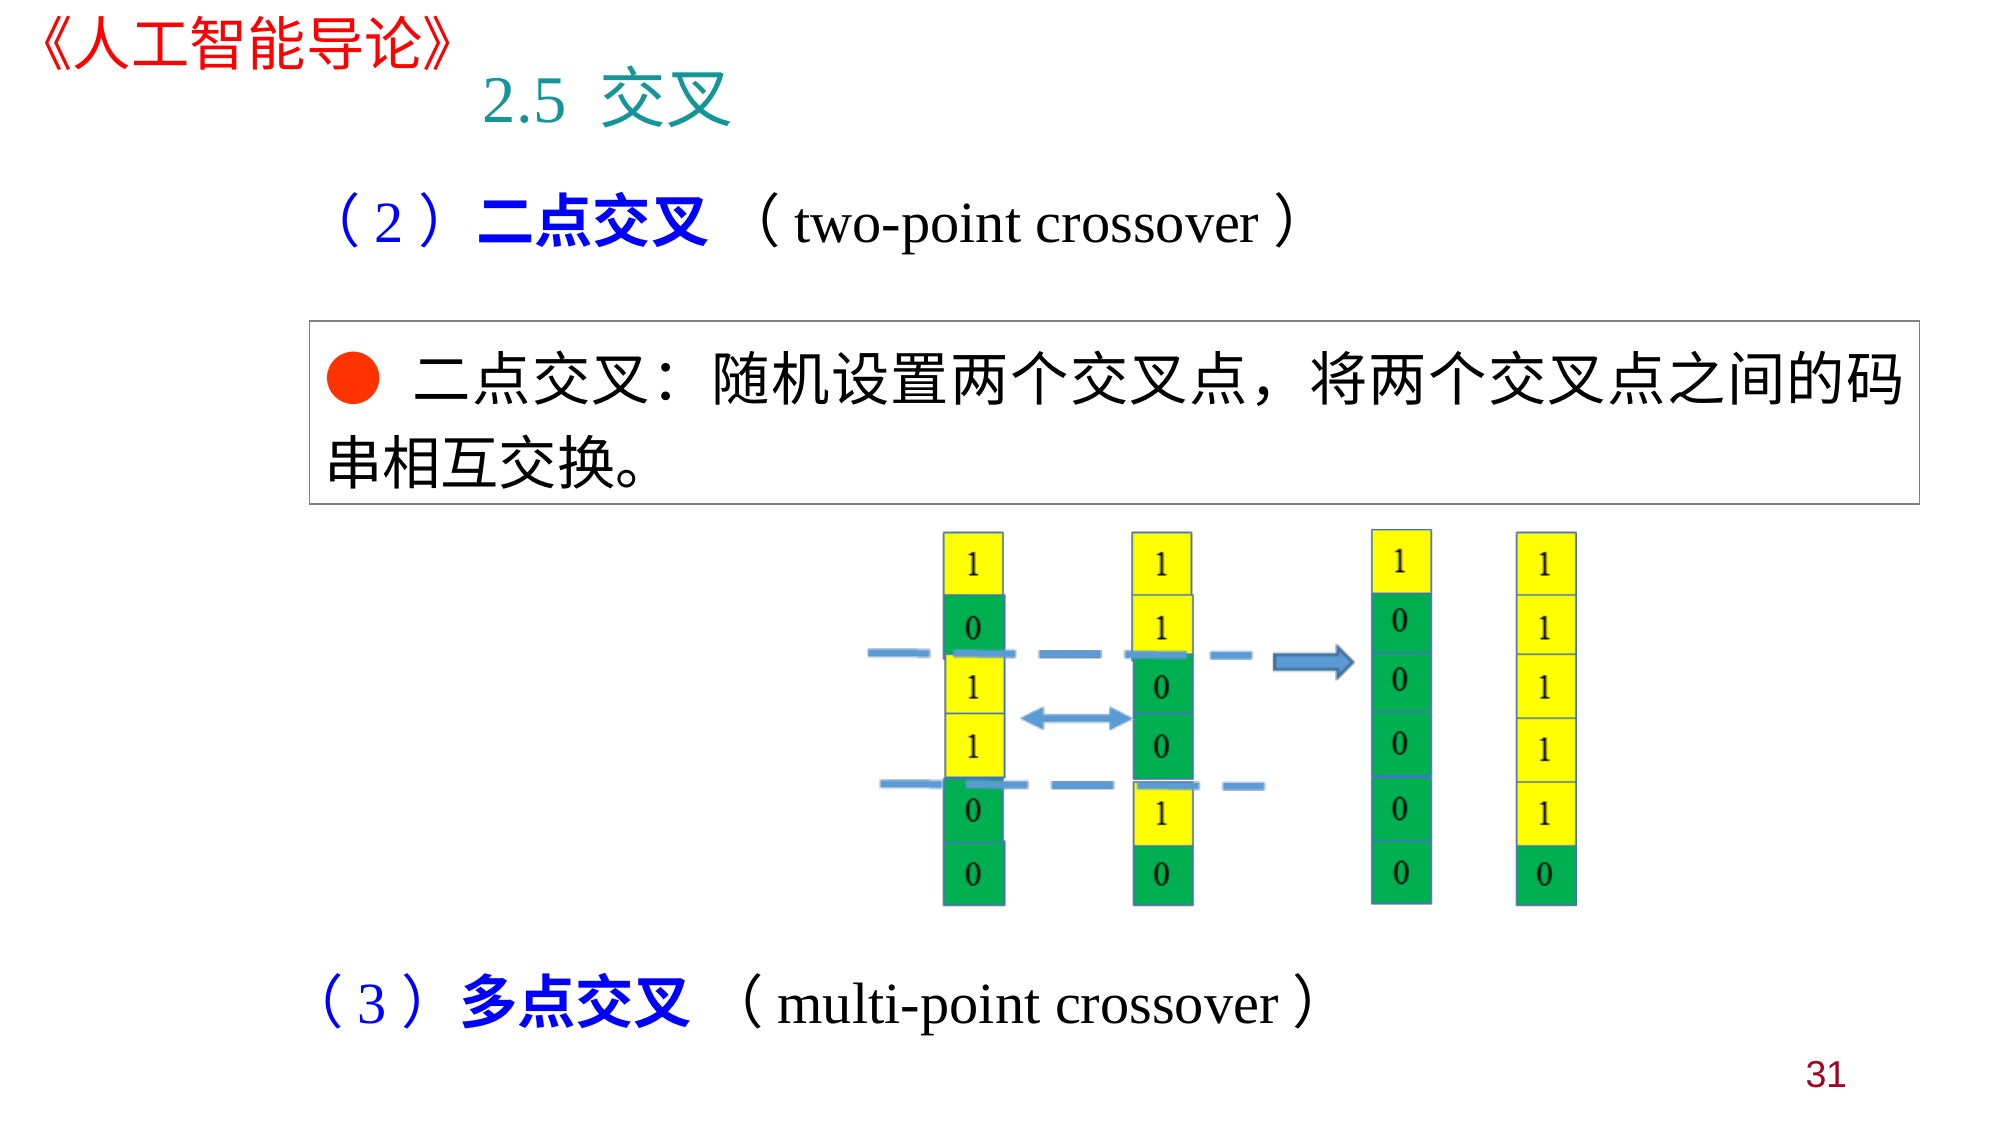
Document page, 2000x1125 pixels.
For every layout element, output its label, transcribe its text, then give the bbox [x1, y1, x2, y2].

text_box （3）多点交叉 （multi-point crossover） [271, 957, 1366, 1043]
text_box 2.5 交叉 [477, 0, 1338, 189]
text_box ● 二点交叉：随机设置两个交叉点，将两个交叉点之间的码串相互交换。 [309, 321, 1920, 504]
slide_number 31 [1412, 1042, 1863, 1103]
text_box （2）二点交叉 （two-point crossover） [287, 176, 1347, 262]
picture [867, 529, 1577, 914]
